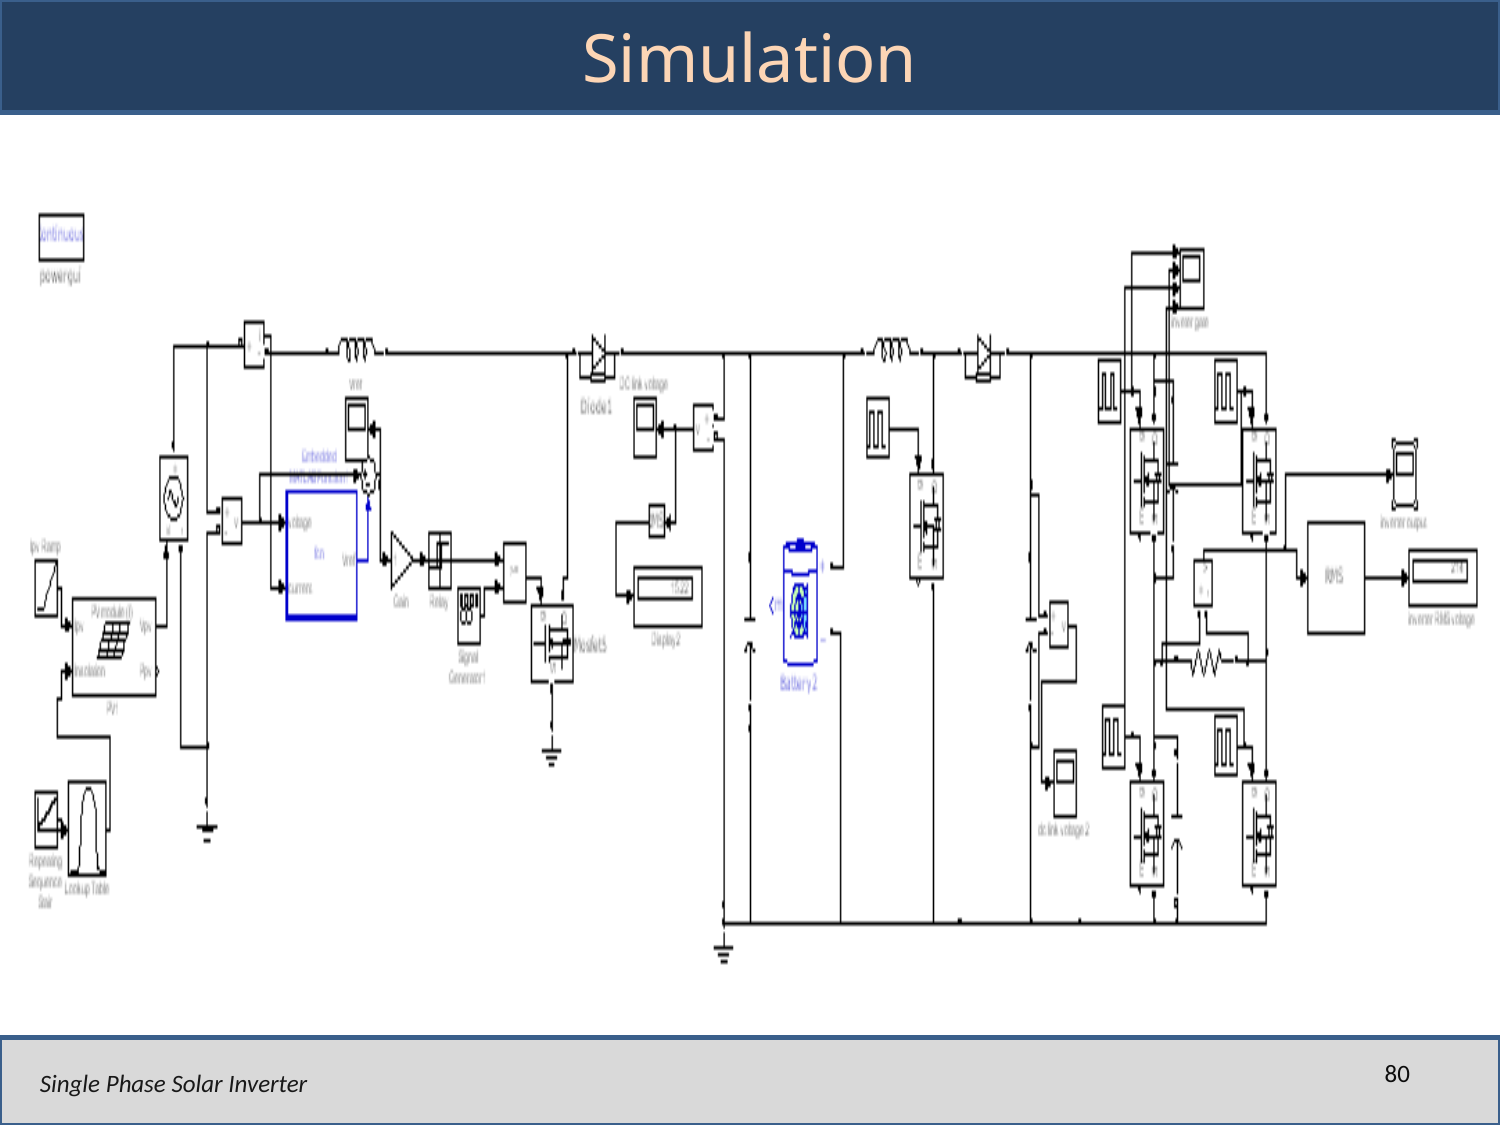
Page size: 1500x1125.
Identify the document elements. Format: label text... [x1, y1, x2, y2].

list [0, 149, 1500, 1013]
slide_number 80 [1275, 1042, 1425, 1103]
footer Single Phase Solar Inverter [24, 1052, 500, 1113]
title Simulation [75, 0, 1425, 113]
